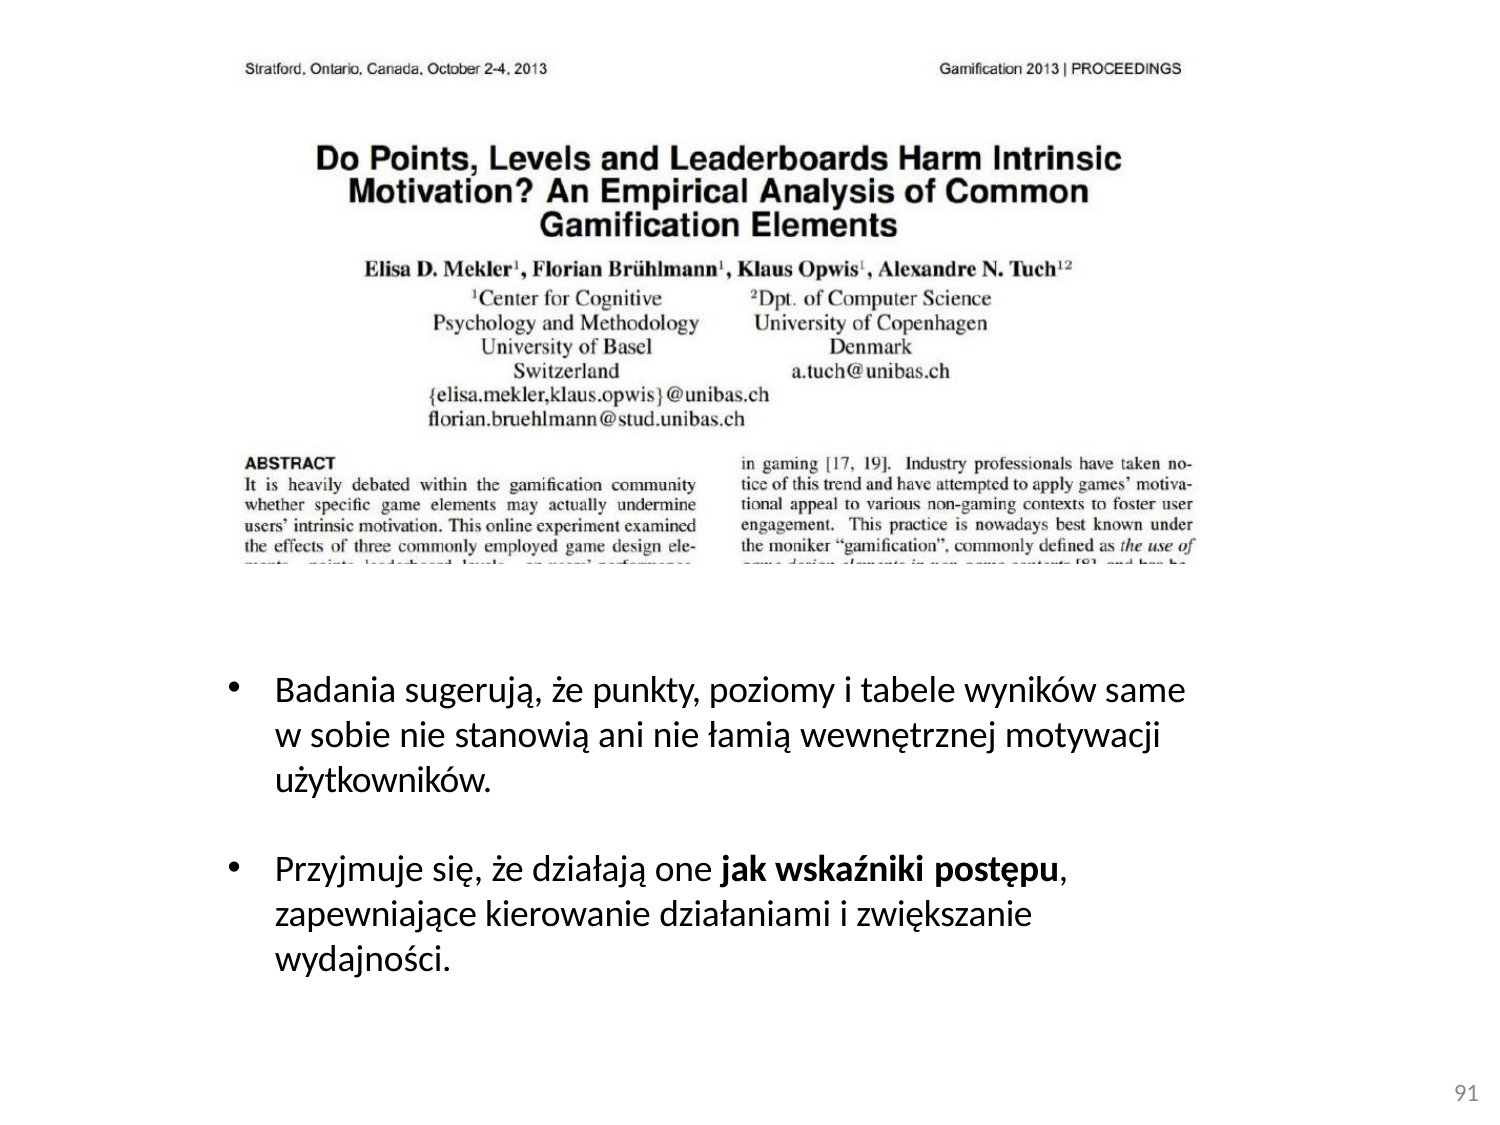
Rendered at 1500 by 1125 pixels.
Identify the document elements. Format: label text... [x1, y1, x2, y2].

text_box Badania sugerują, że punkty, poziomy i tabele wyników same w sobie nie stanowią ani nie łamią wewnętrznej motywacji użytkowników. Przyjmuje się, że działają one jak wskaźniki postępu, zapewniające kierowanie działaniami i zwiększanie wydajności. [225, 662, 1232, 979]
slide_number 91 [1447, 1081, 1486, 1125]
text_box [235, 51, 1201, 564]
